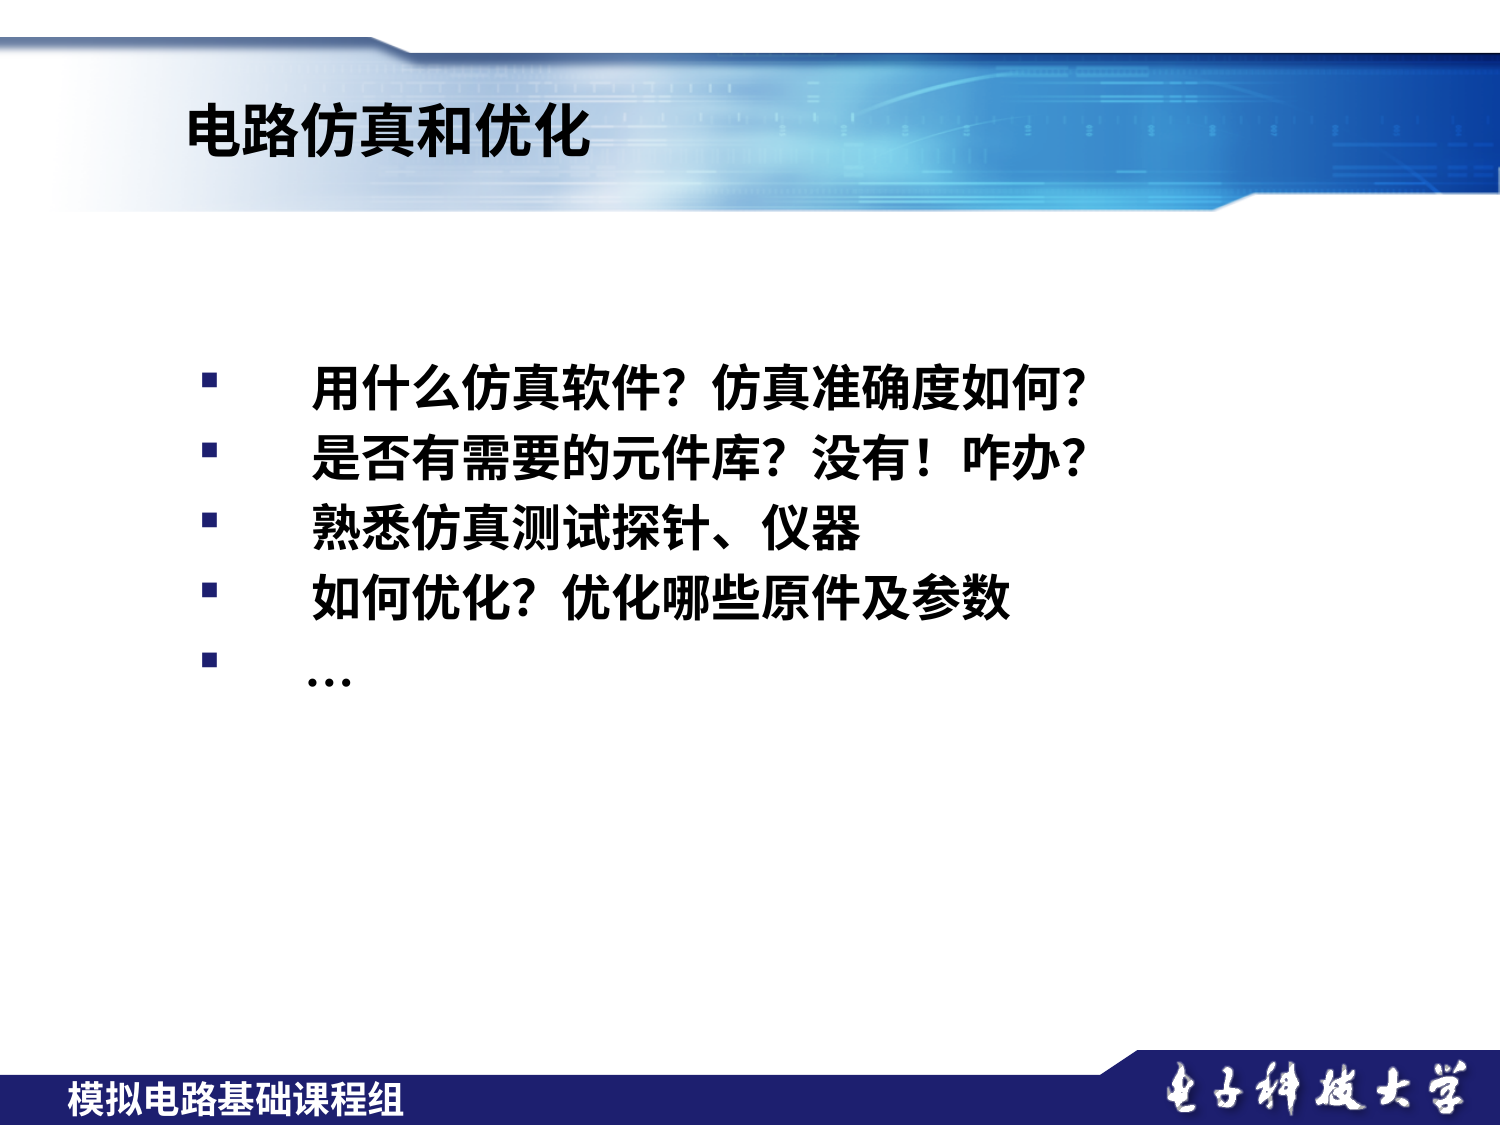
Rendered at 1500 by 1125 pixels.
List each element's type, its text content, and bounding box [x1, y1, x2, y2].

list 用什么仿真软件？仿真准确度如何？ 是否有需要的元件库？没有！咋办？ 熟悉仿真测试探针、仪器 如何优化？优化哪些原件及参数 … [182, 278, 1377, 835]
title 电路仿真和优化 [74, 82, 1413, 176]
picture [0, 37, 1500, 213]
